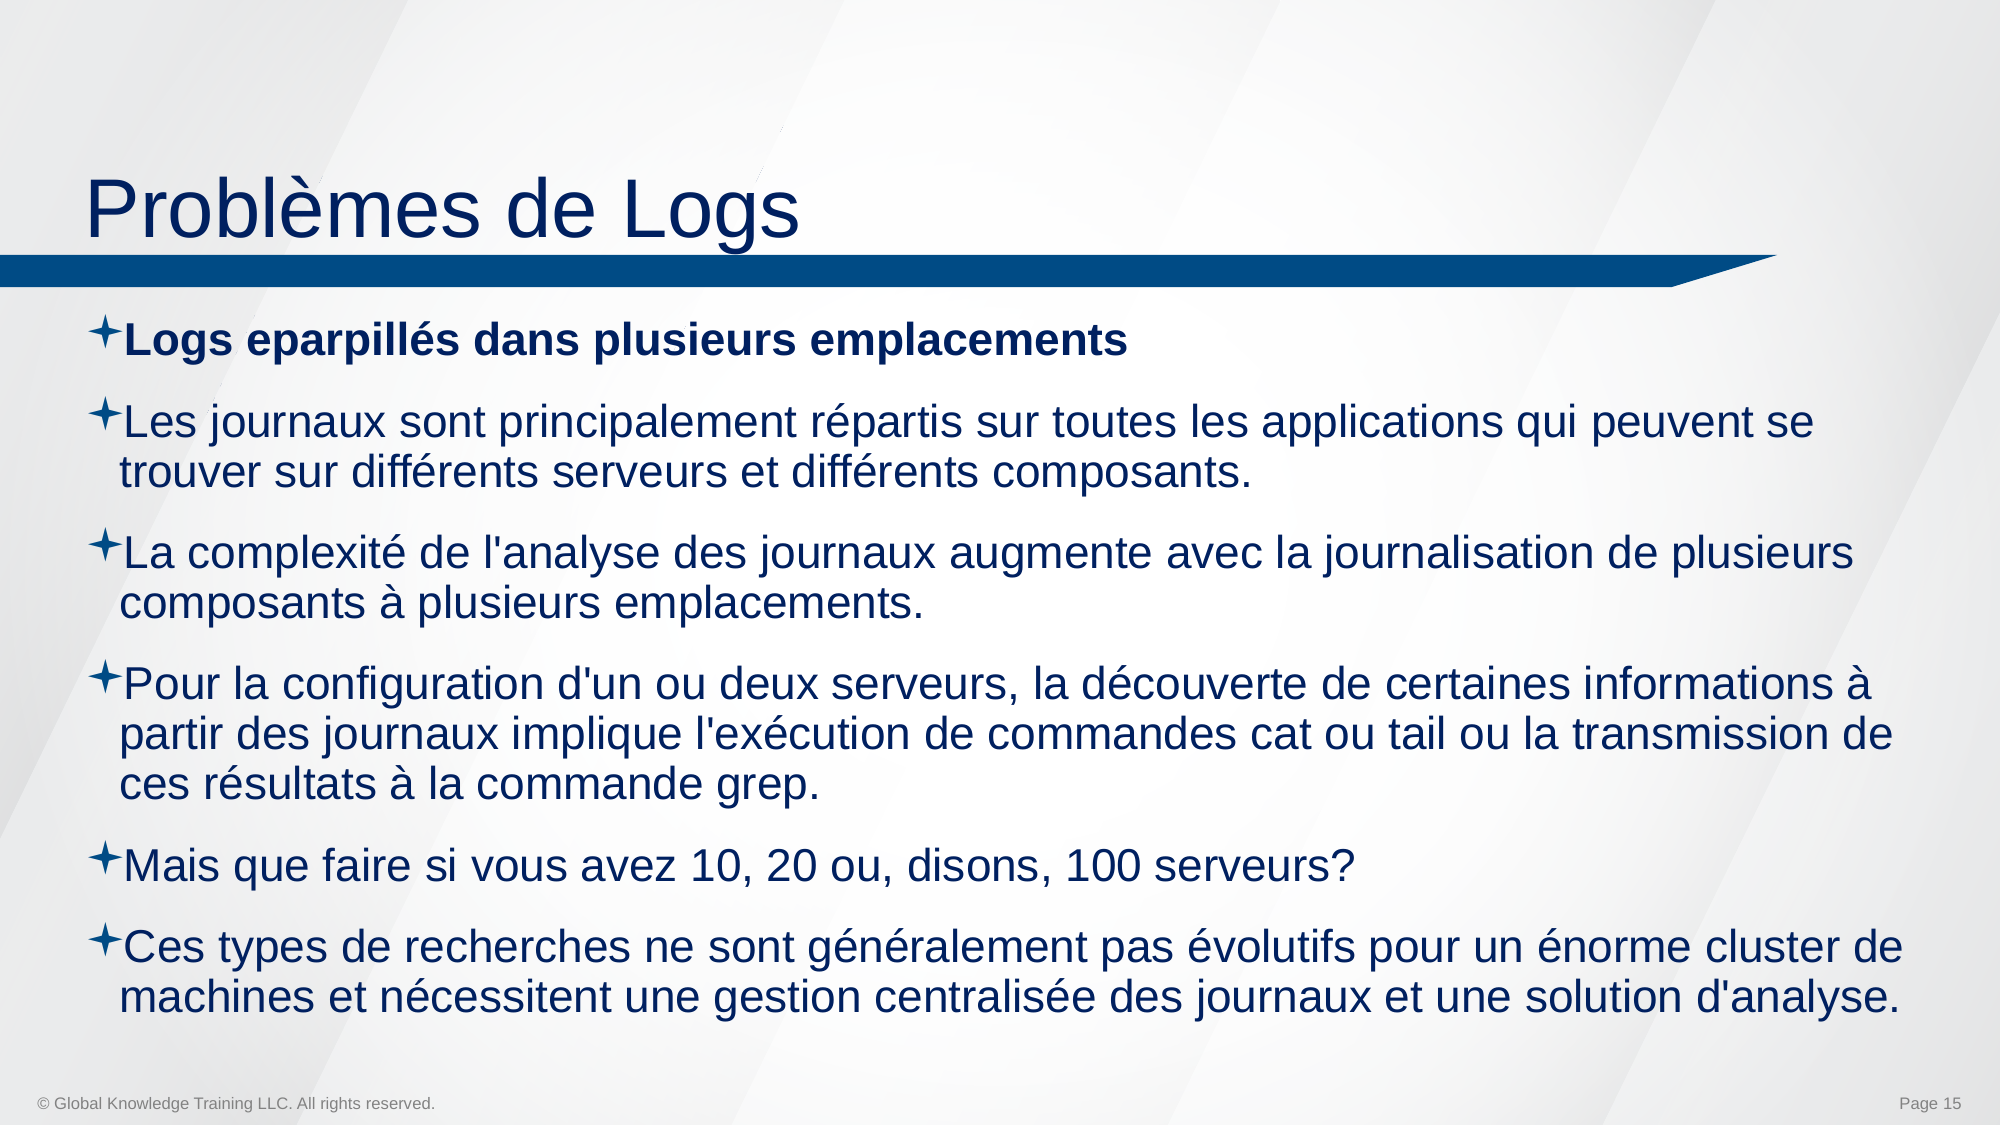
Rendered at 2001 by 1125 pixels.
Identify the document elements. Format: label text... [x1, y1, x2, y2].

list Logs eparpillés dans plusieurs emplacements Les journaux sont principalement répartis sur toutes les applications qui peuvent se trouver sur différents serveurs et différents composants. La complexité de l'analyse des journaux augmente avec la journalisation de plusieurs composants à plusieurs emplacements. Pour la configuration d'un ou deux serveurs, la découverte de certaines informations à partir des journaux implique l'exécution de commandes cat ou tail ou la transmission de ces résultats à la commande grep. Mais que faire si vous avez 10, 20 ou, disons, 100 serveurs? Ces types de recherches ne sont généralement pas évolutifs pour un énorme cluster de machines et nécessitent une gestion centralisée des journaux et une solution d'analyse. [84, 308, 1920, 1088]
title Problèmes de Logs [84, 46, 1678, 264]
